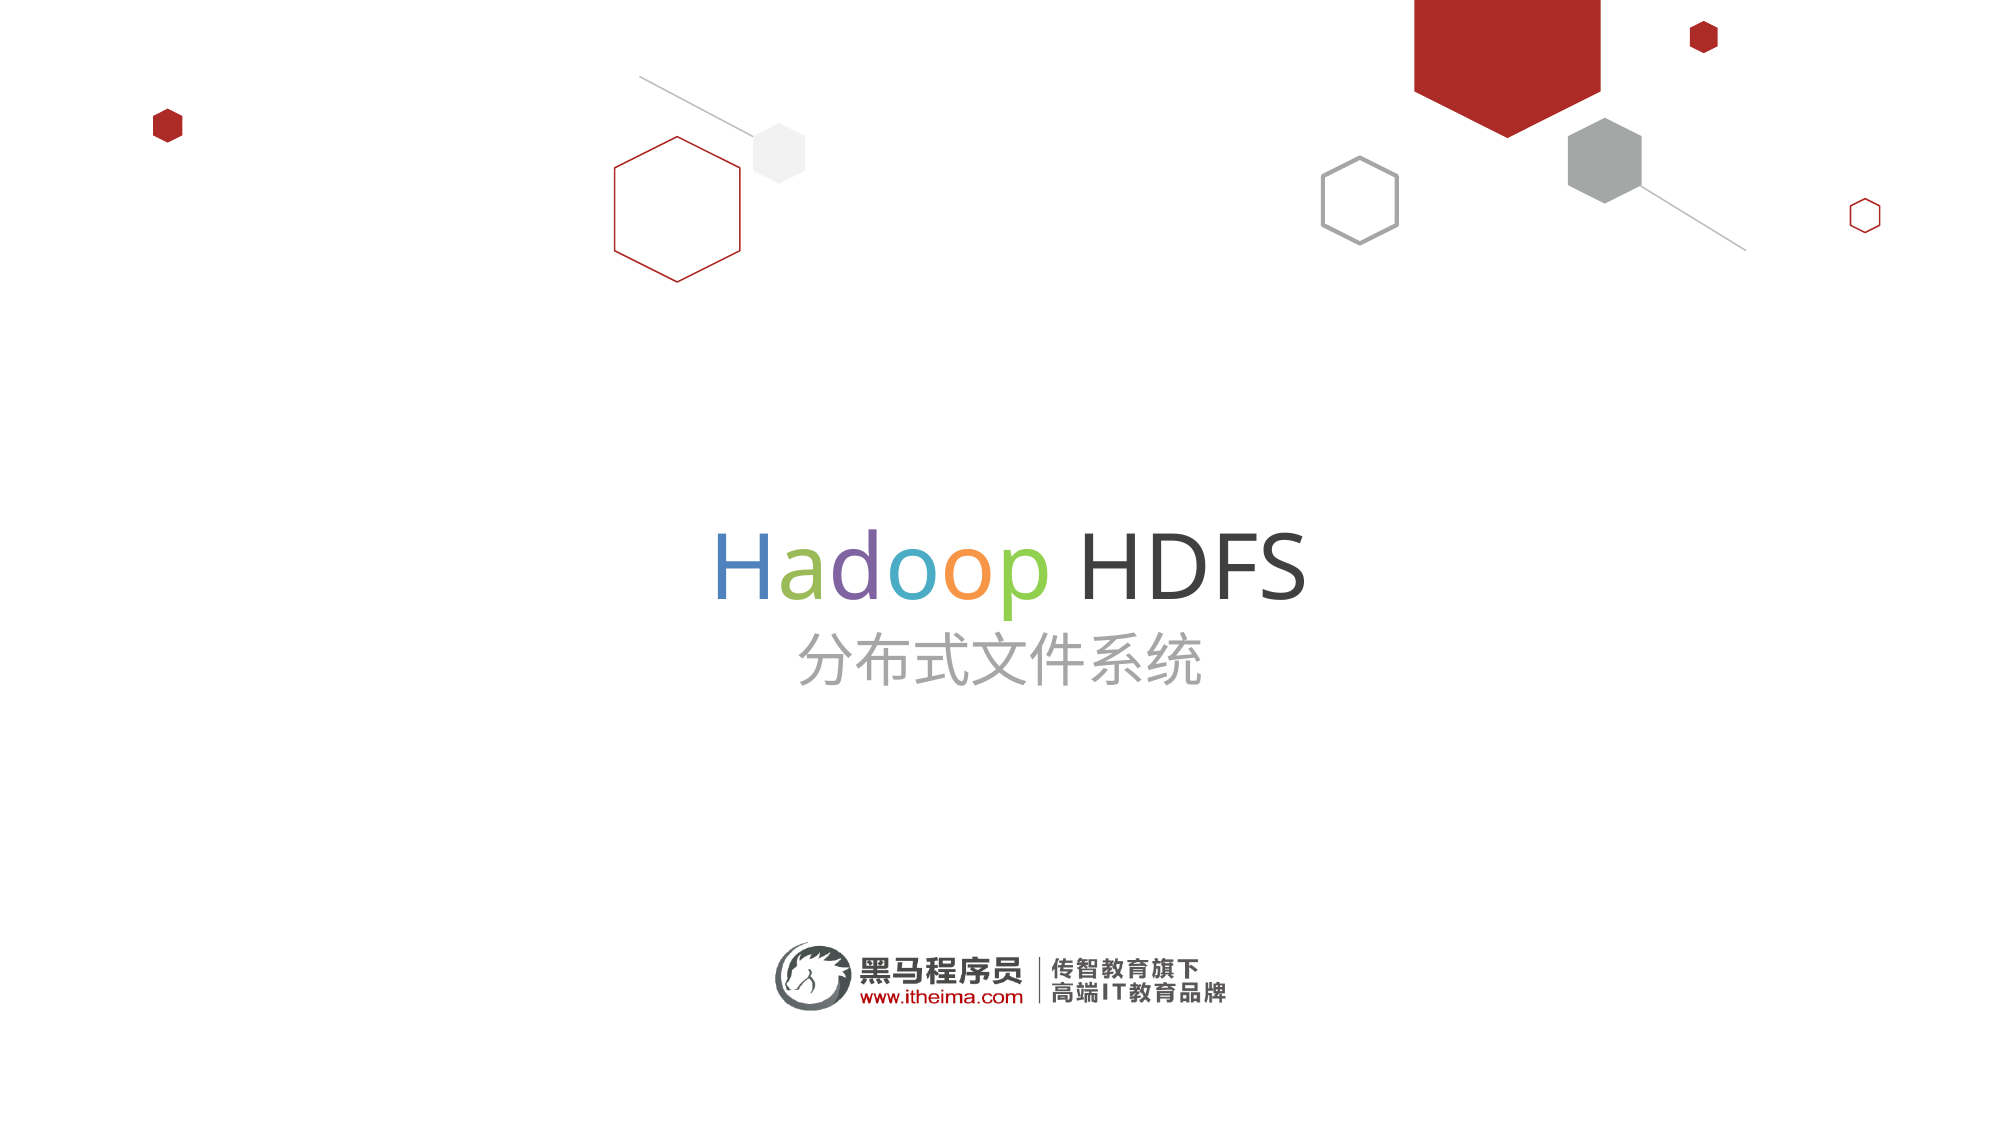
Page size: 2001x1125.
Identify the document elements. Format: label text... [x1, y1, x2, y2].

text_box Hadoop HDFS [144, 467, 1874, 658]
picture [774, 939, 1226, 1013]
text_box 分布式文件系统 [454, 615, 1546, 701]
